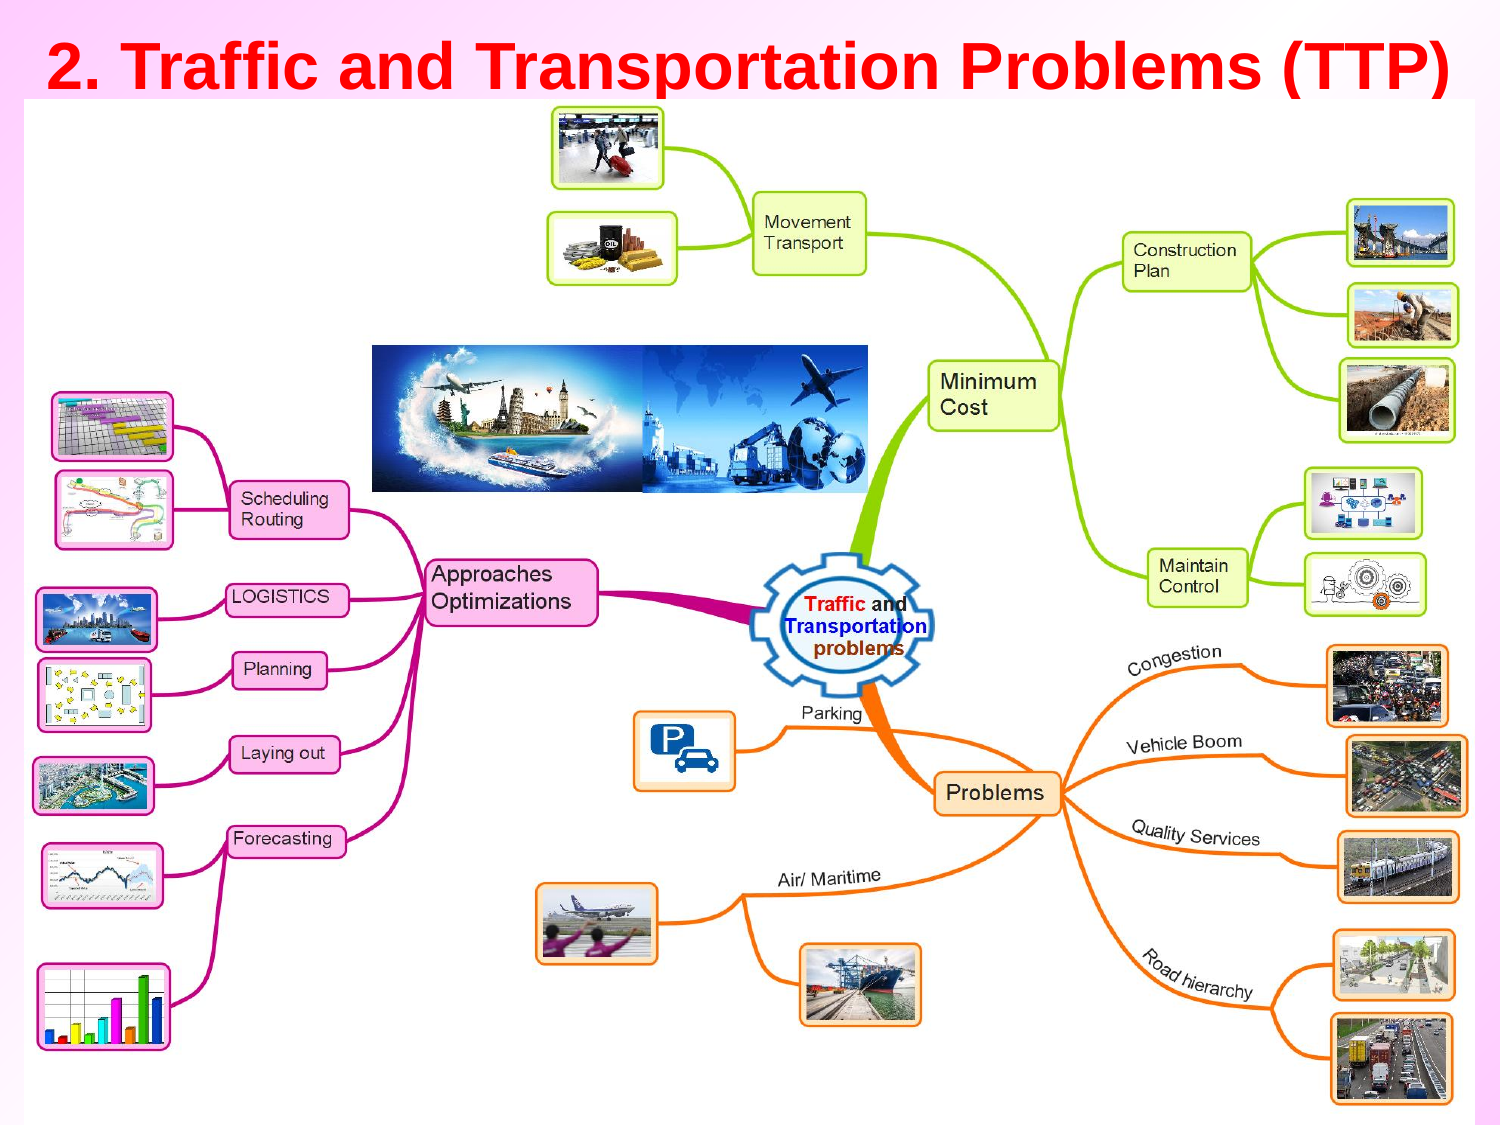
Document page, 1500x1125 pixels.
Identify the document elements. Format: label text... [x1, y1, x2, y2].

title 2. Traffic and Transportation Problems (TTP) [0, 0, 1500, 125]
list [24, 99, 1475, 1125]
